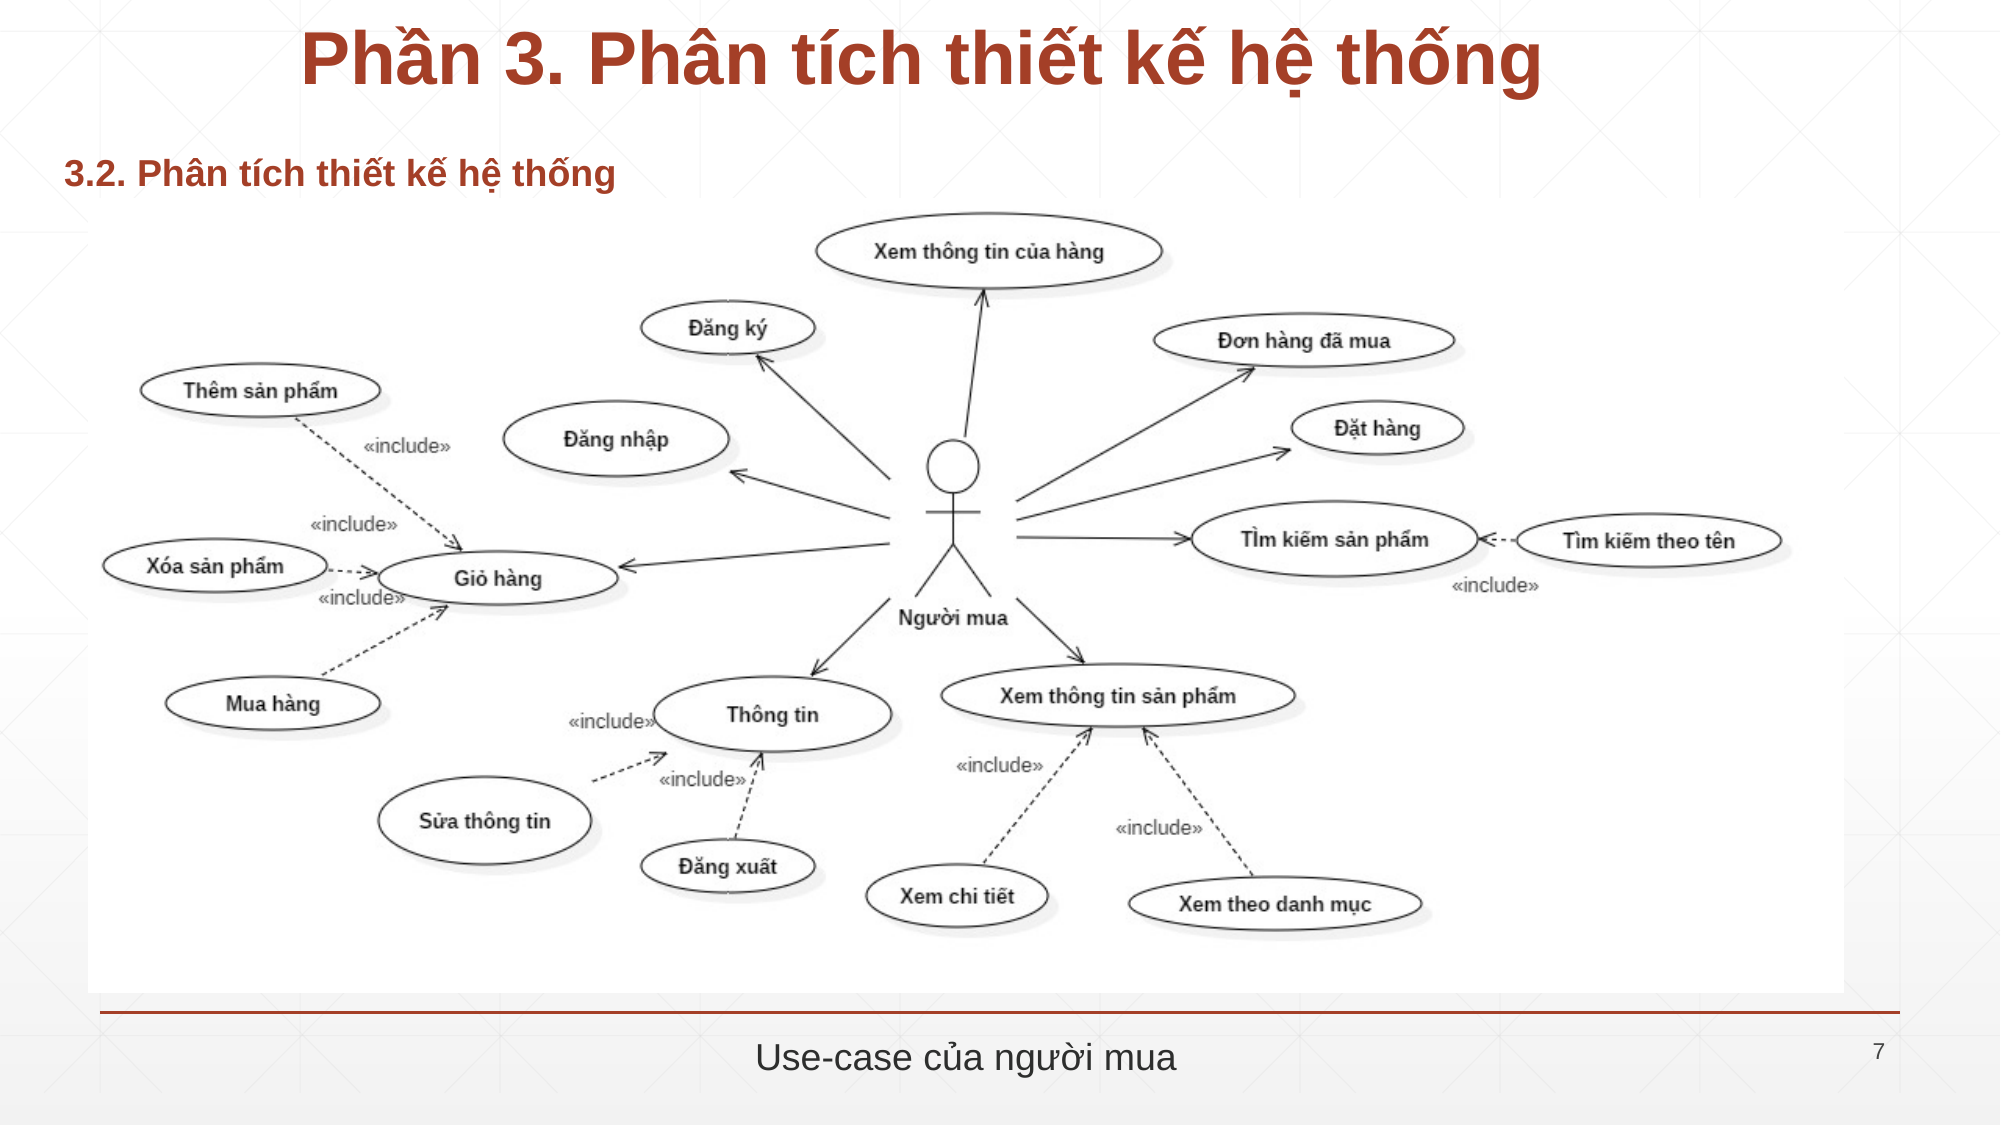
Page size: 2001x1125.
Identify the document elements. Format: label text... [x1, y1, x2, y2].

picture [88, 198, 1844, 993]
title Phần 3. Phân tích thiết kế hệ thống [0, 0, 1864, 109]
text_box Use-case của người mua [553, 1025, 1378, 1086]
list 3.2. Phân tích thiết kế hệ thống [49, 132, 1758, 203]
slide_number 7 [1749, 1031, 1901, 1069]
